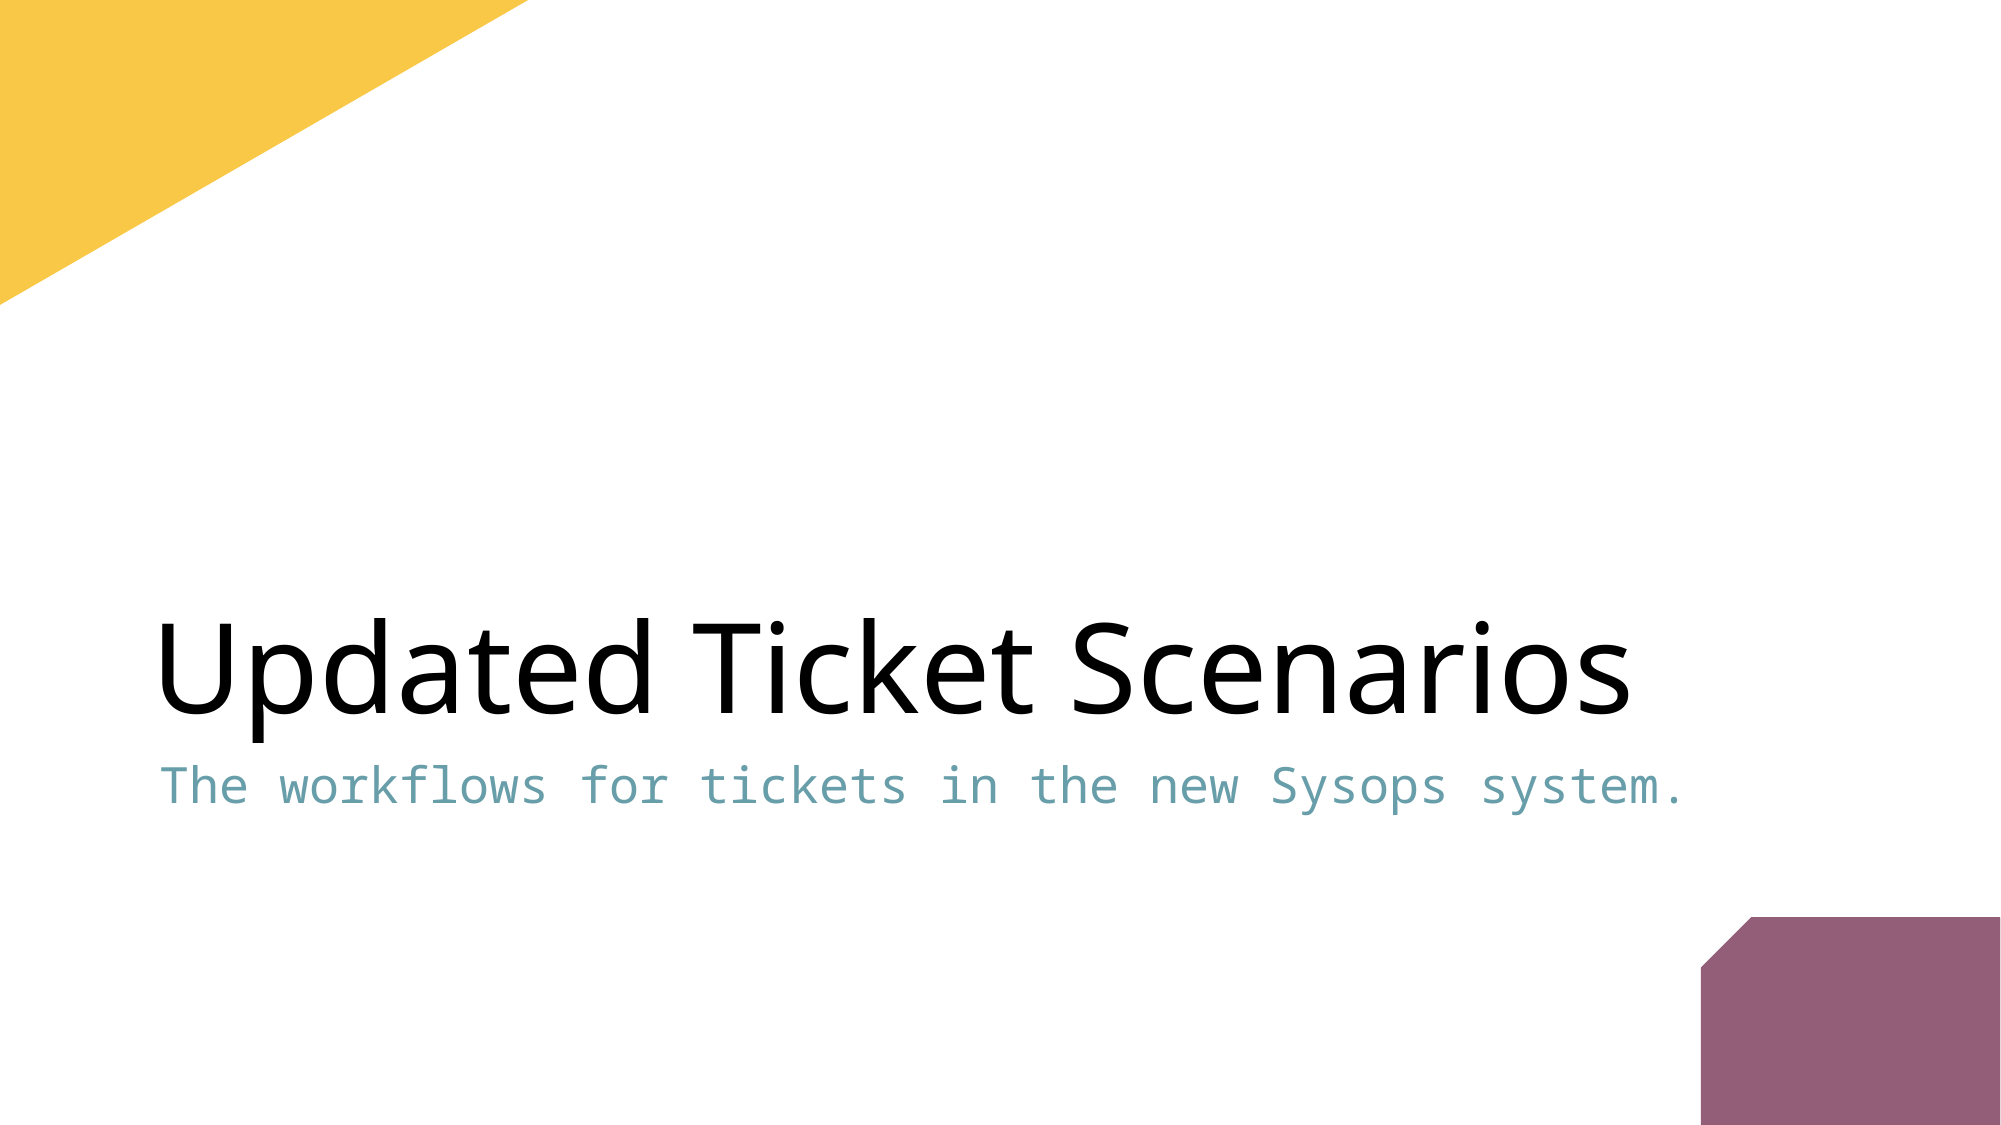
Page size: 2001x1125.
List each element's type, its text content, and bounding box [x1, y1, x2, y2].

list The workflows for tickets in the new Sysops system. [144, 752, 1870, 999]
title Updated Ticket Scenarios [136, 280, 1862, 749]
